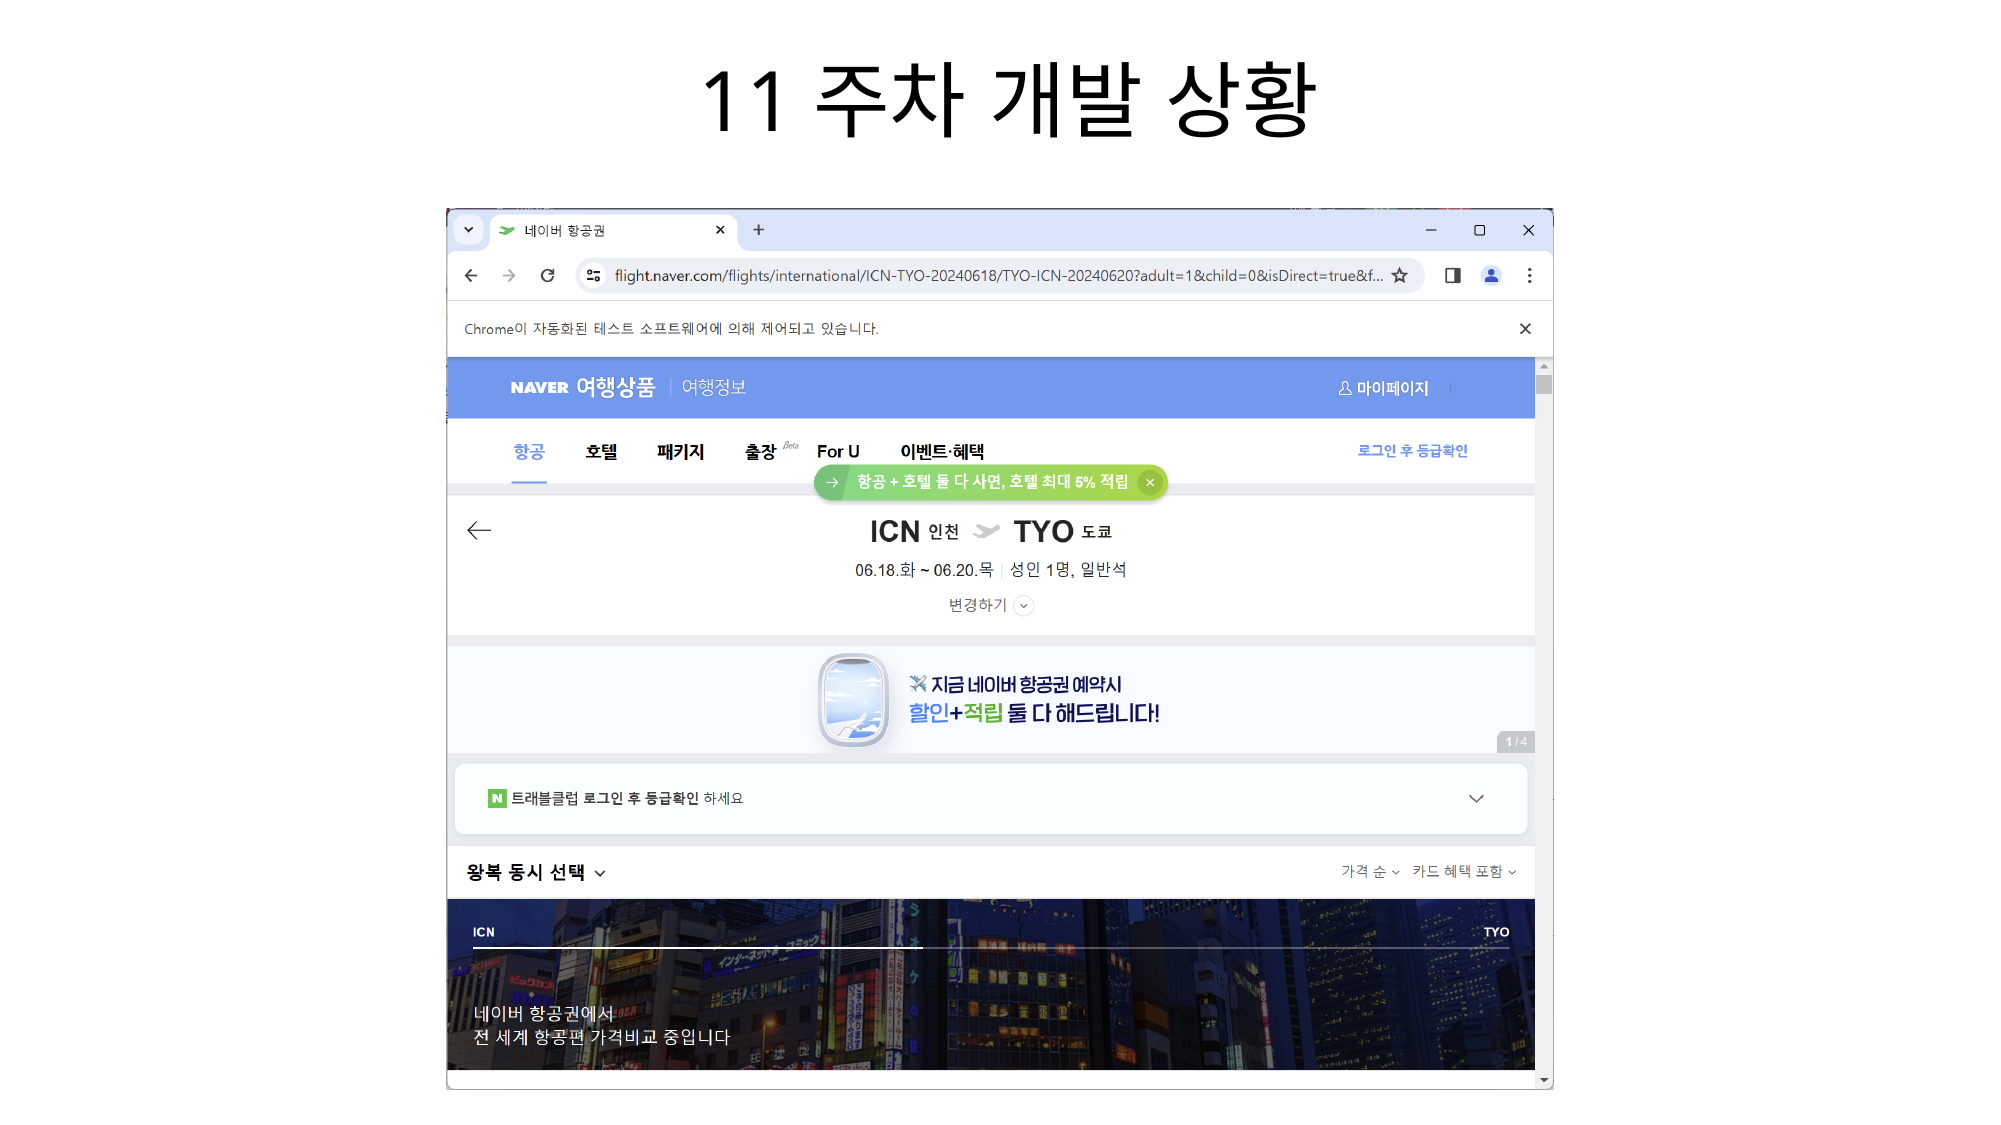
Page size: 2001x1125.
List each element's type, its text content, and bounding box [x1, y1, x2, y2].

picture [445, 208, 1555, 1090]
text_box 11주차 개발 상황 [182, 0, 1836, 156]
